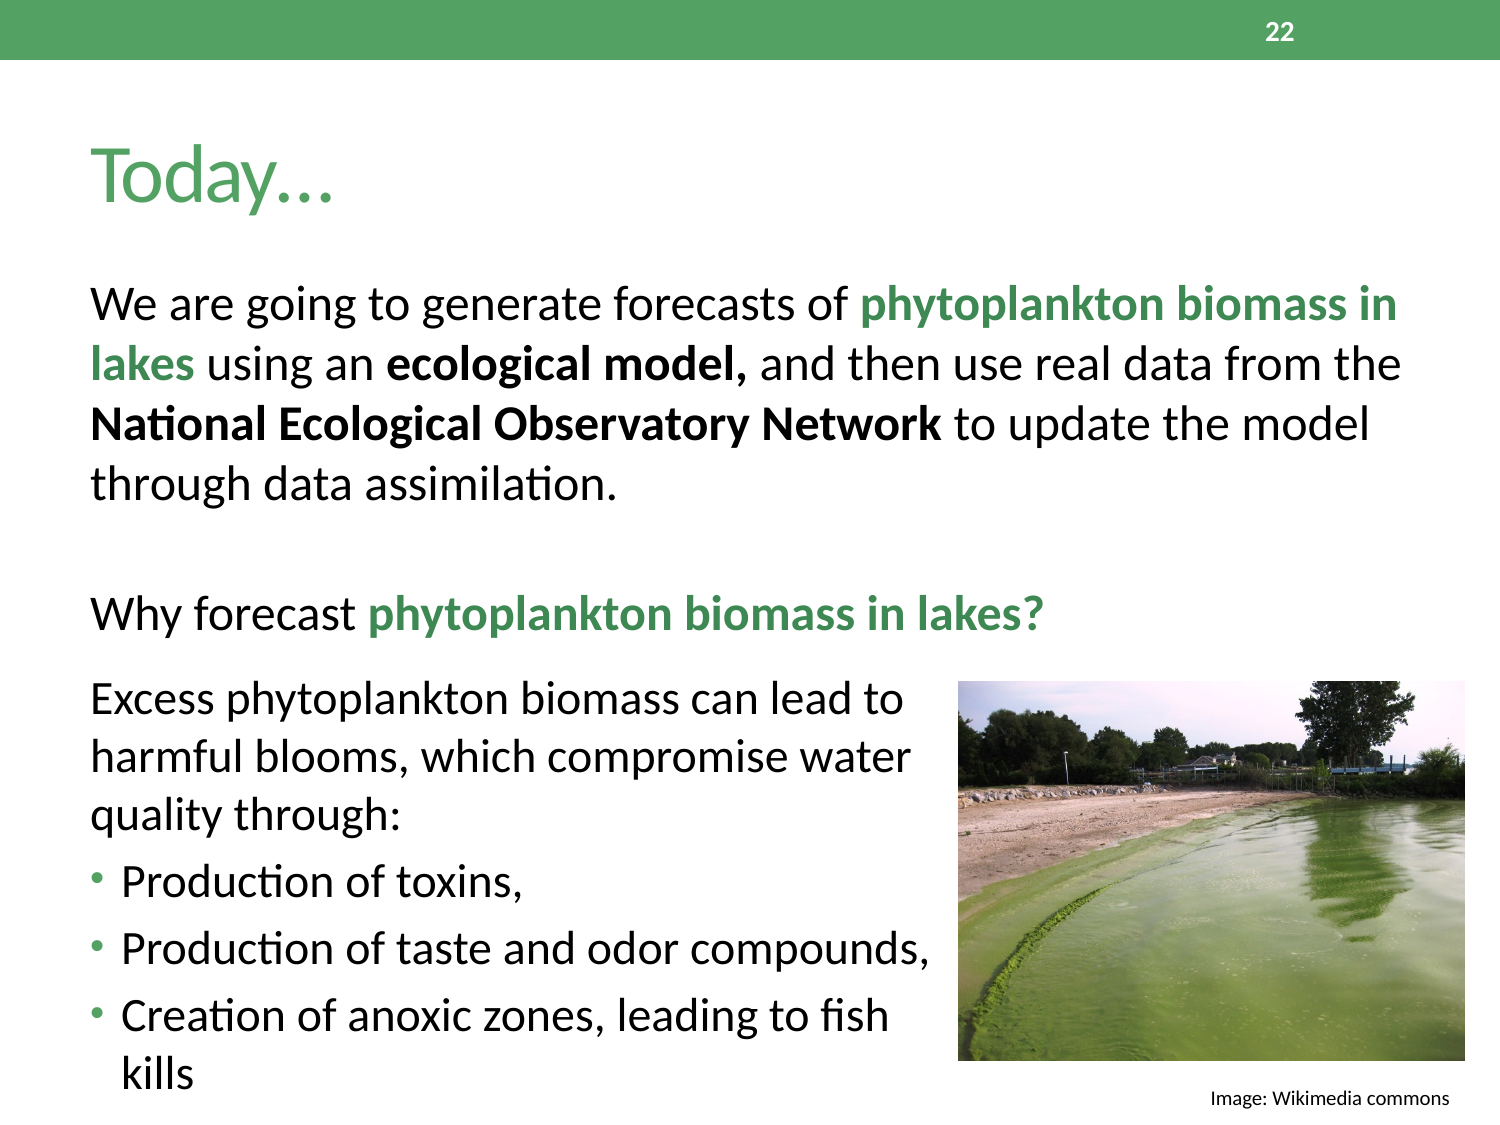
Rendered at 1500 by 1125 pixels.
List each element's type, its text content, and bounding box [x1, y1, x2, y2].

title Today… [75, 87, 1425, 192]
text_box We are going to generate forecasts of phytoplankton biomass in lakes using an ecological model, and then use real data from the National Ecological Observatory Network to update the model through data assimilation. Why forecast phytoplankton biomass in lakes? [75, 192, 1435, 993]
picture [958, 681, 1465, 1062]
text_box Image: Wikimedia commons [838, 1077, 1465, 1118]
slide_number 22 [1250, 3, 1425, 57]
text_box Excess phytoplankton biomass can lead to harmful blooms, which compromise water quality through: Production of toxins, Production of taste and odor compounds, Creation of anoxic zones, leading to fish kills [74, 659, 948, 1113]
